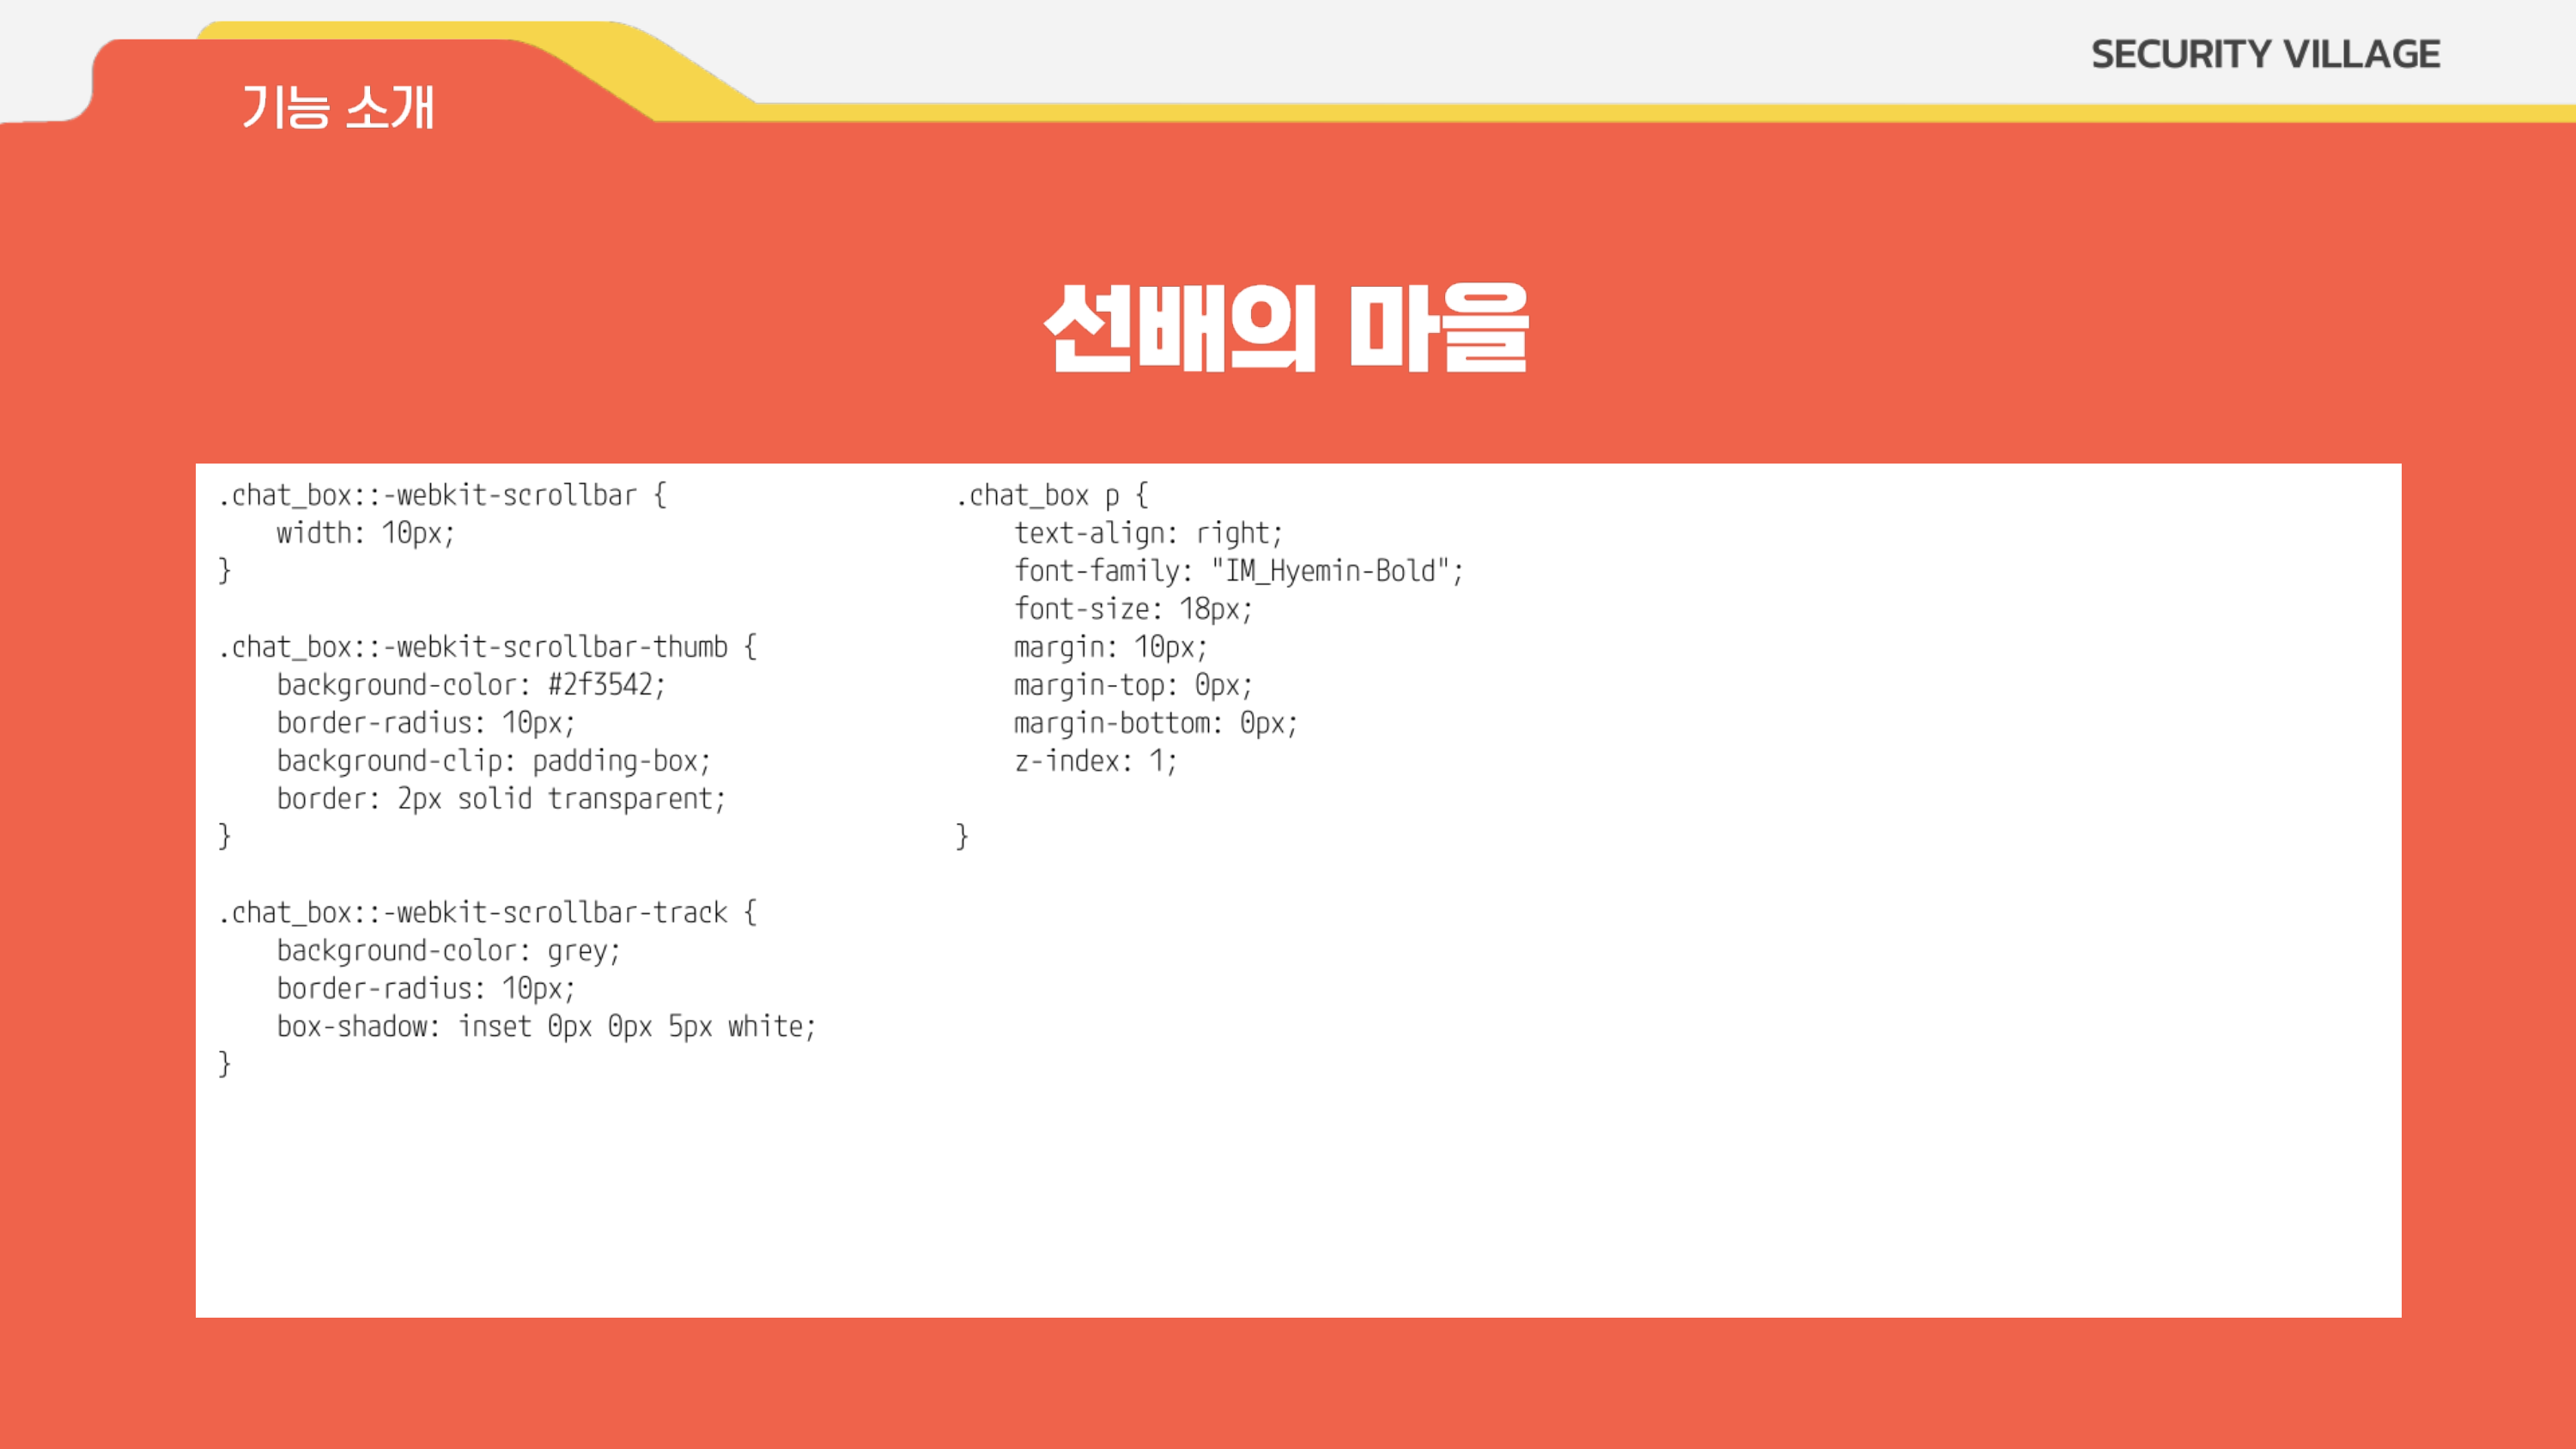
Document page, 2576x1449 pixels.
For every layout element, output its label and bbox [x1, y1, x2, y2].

picture [2034, 15, 2458, 88]
picture [213, 467, 829, 1093]
text_box [0, 20, 2576, 1449]
text_box [195, 464, 2402, 1318]
picture [97, 73, 455, 151]
picture [0, 249, 1574, 417]
picture [950, 467, 1475, 865]
